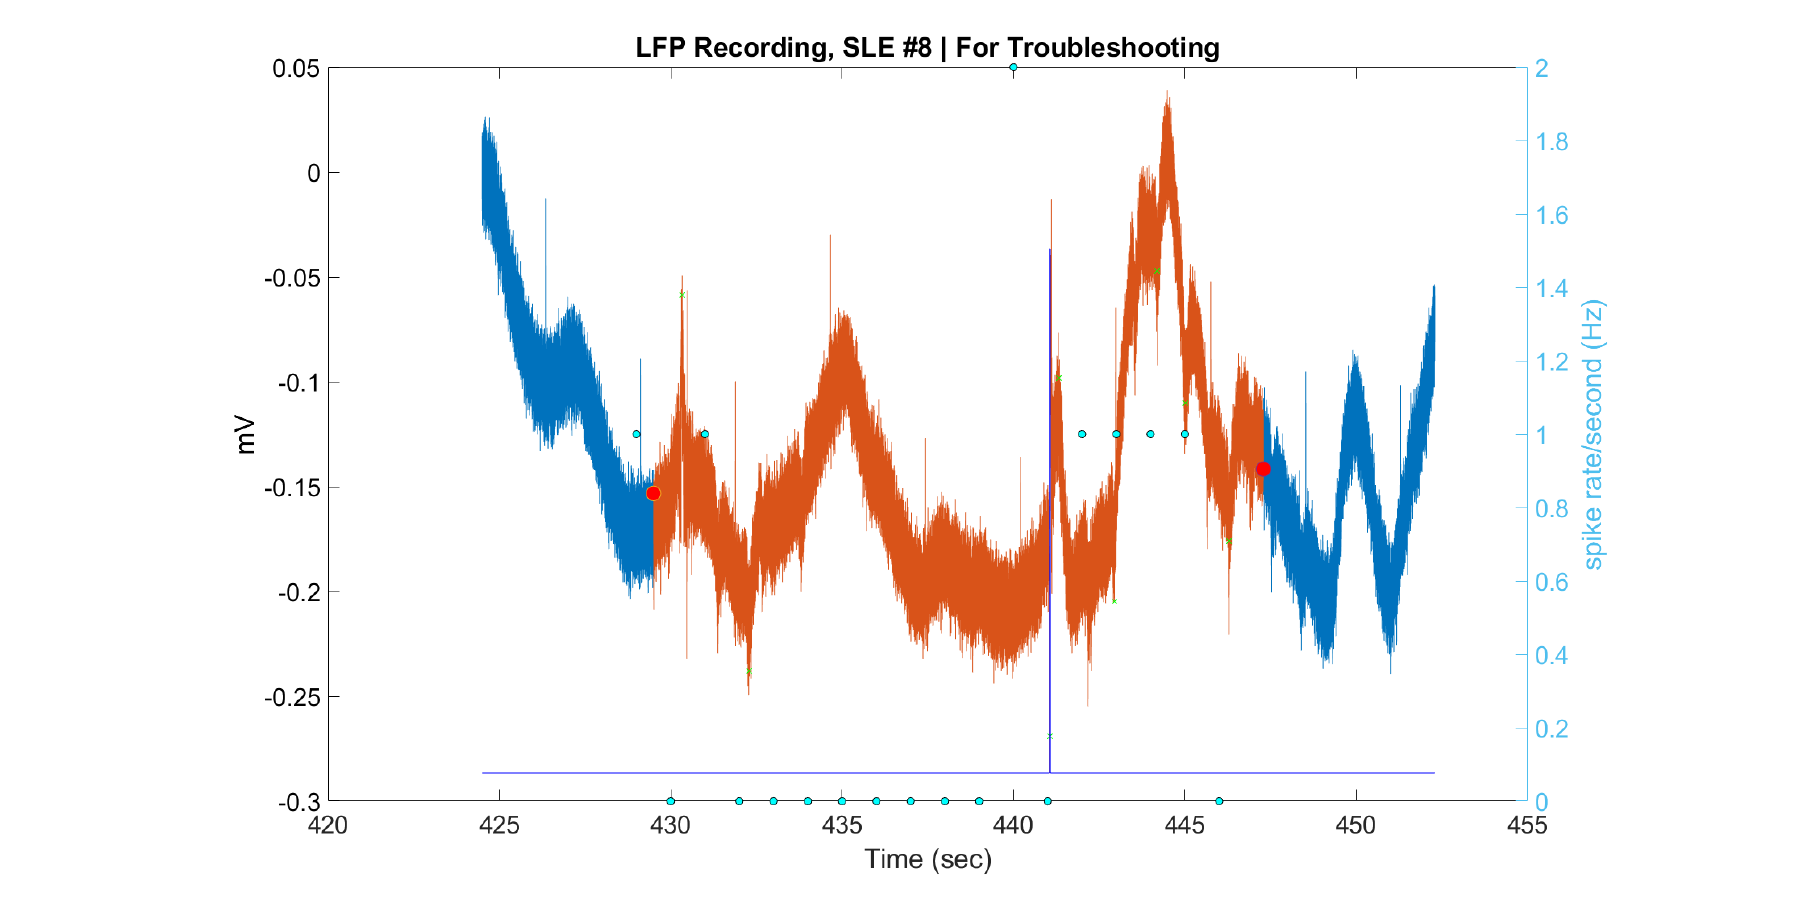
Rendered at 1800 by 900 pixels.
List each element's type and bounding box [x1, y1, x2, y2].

picture [126, 0, 1674, 900]
